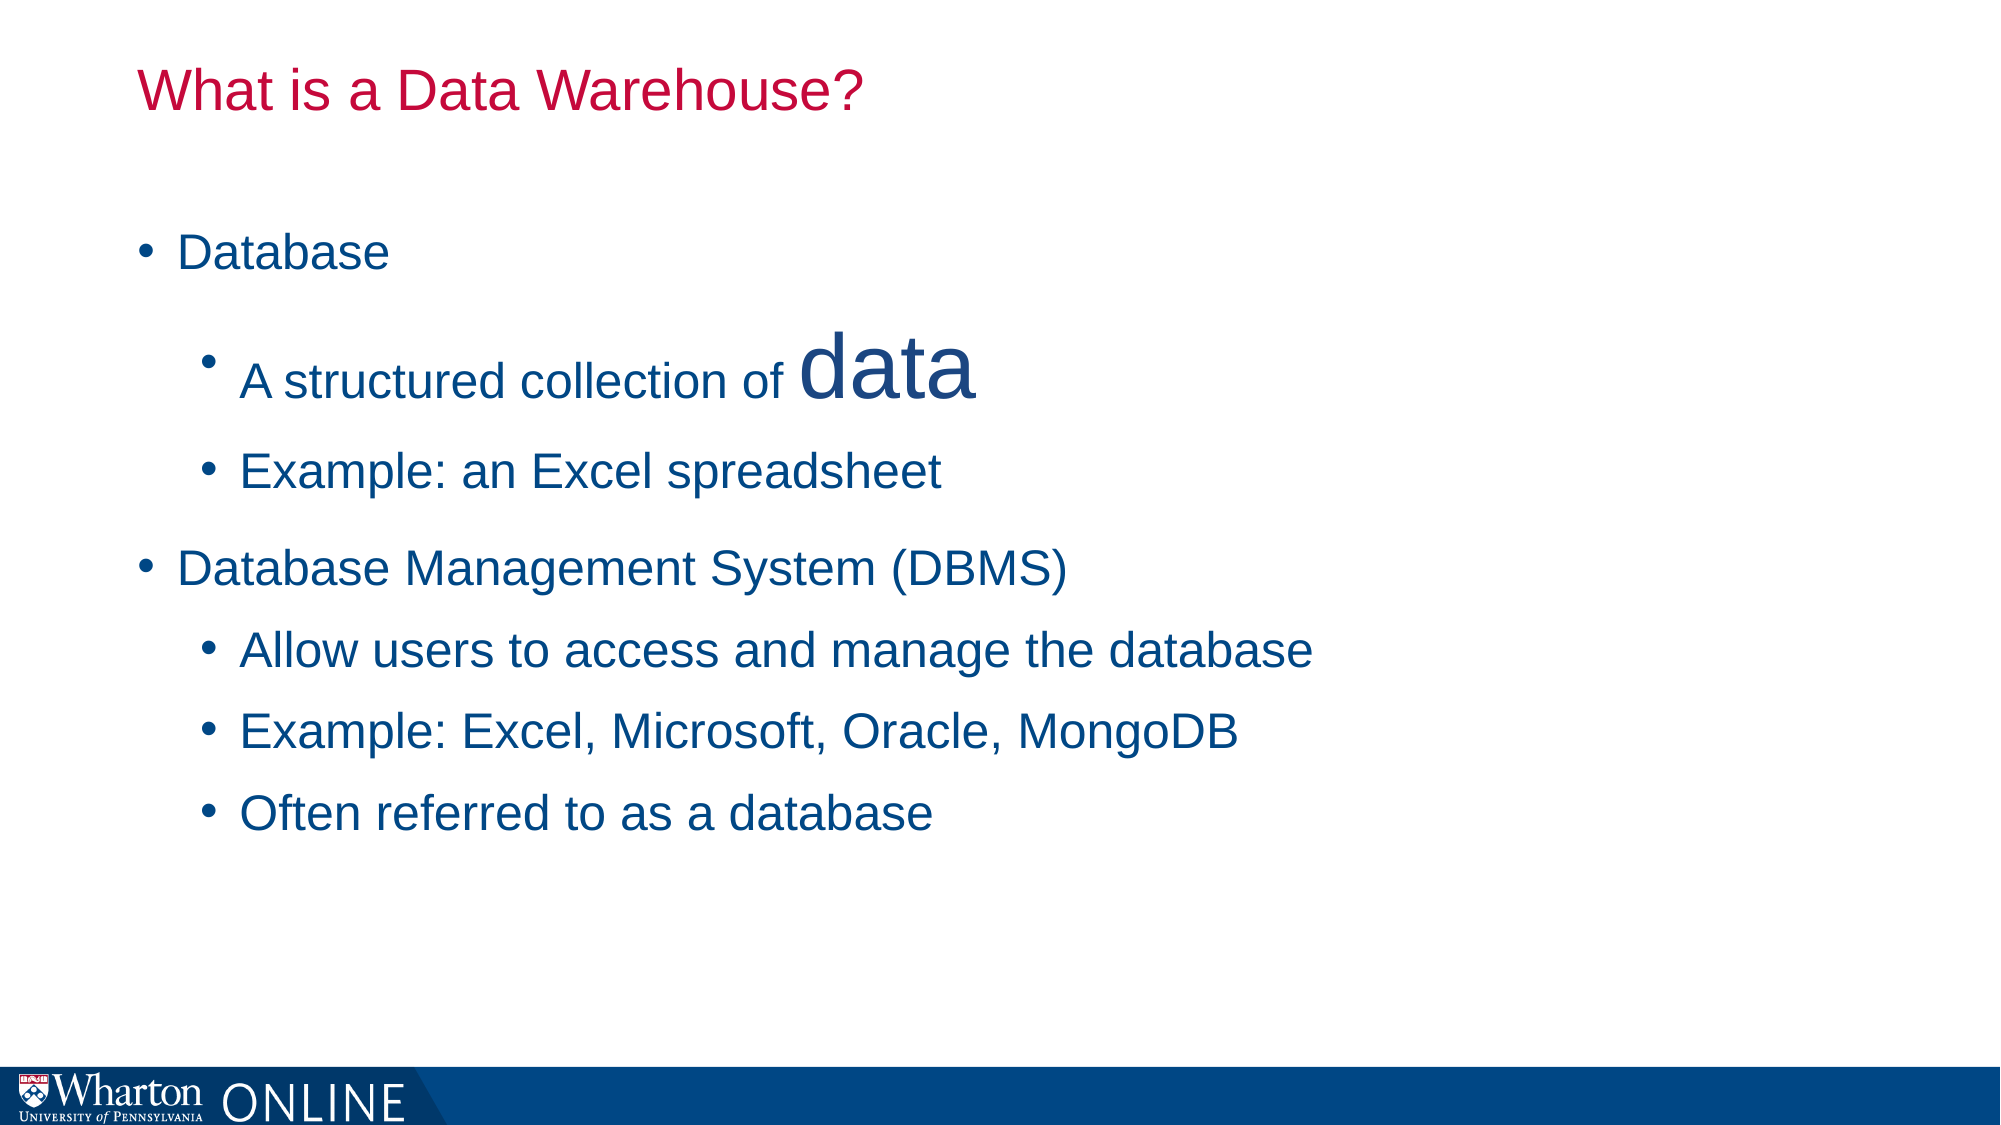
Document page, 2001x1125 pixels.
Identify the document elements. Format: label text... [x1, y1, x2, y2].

title What is a Data Warehouse? [137, 59, 1863, 139]
list Database A structured collection of data Example: an Excel spreadsheet Database Management System (DBMS) Allow users to access and manage the database Example: Excel, Microsoft, Oracle, MongoDB Often referred to as a database [137, 213, 1863, 998]
picture [19, 1072, 404, 1124]
